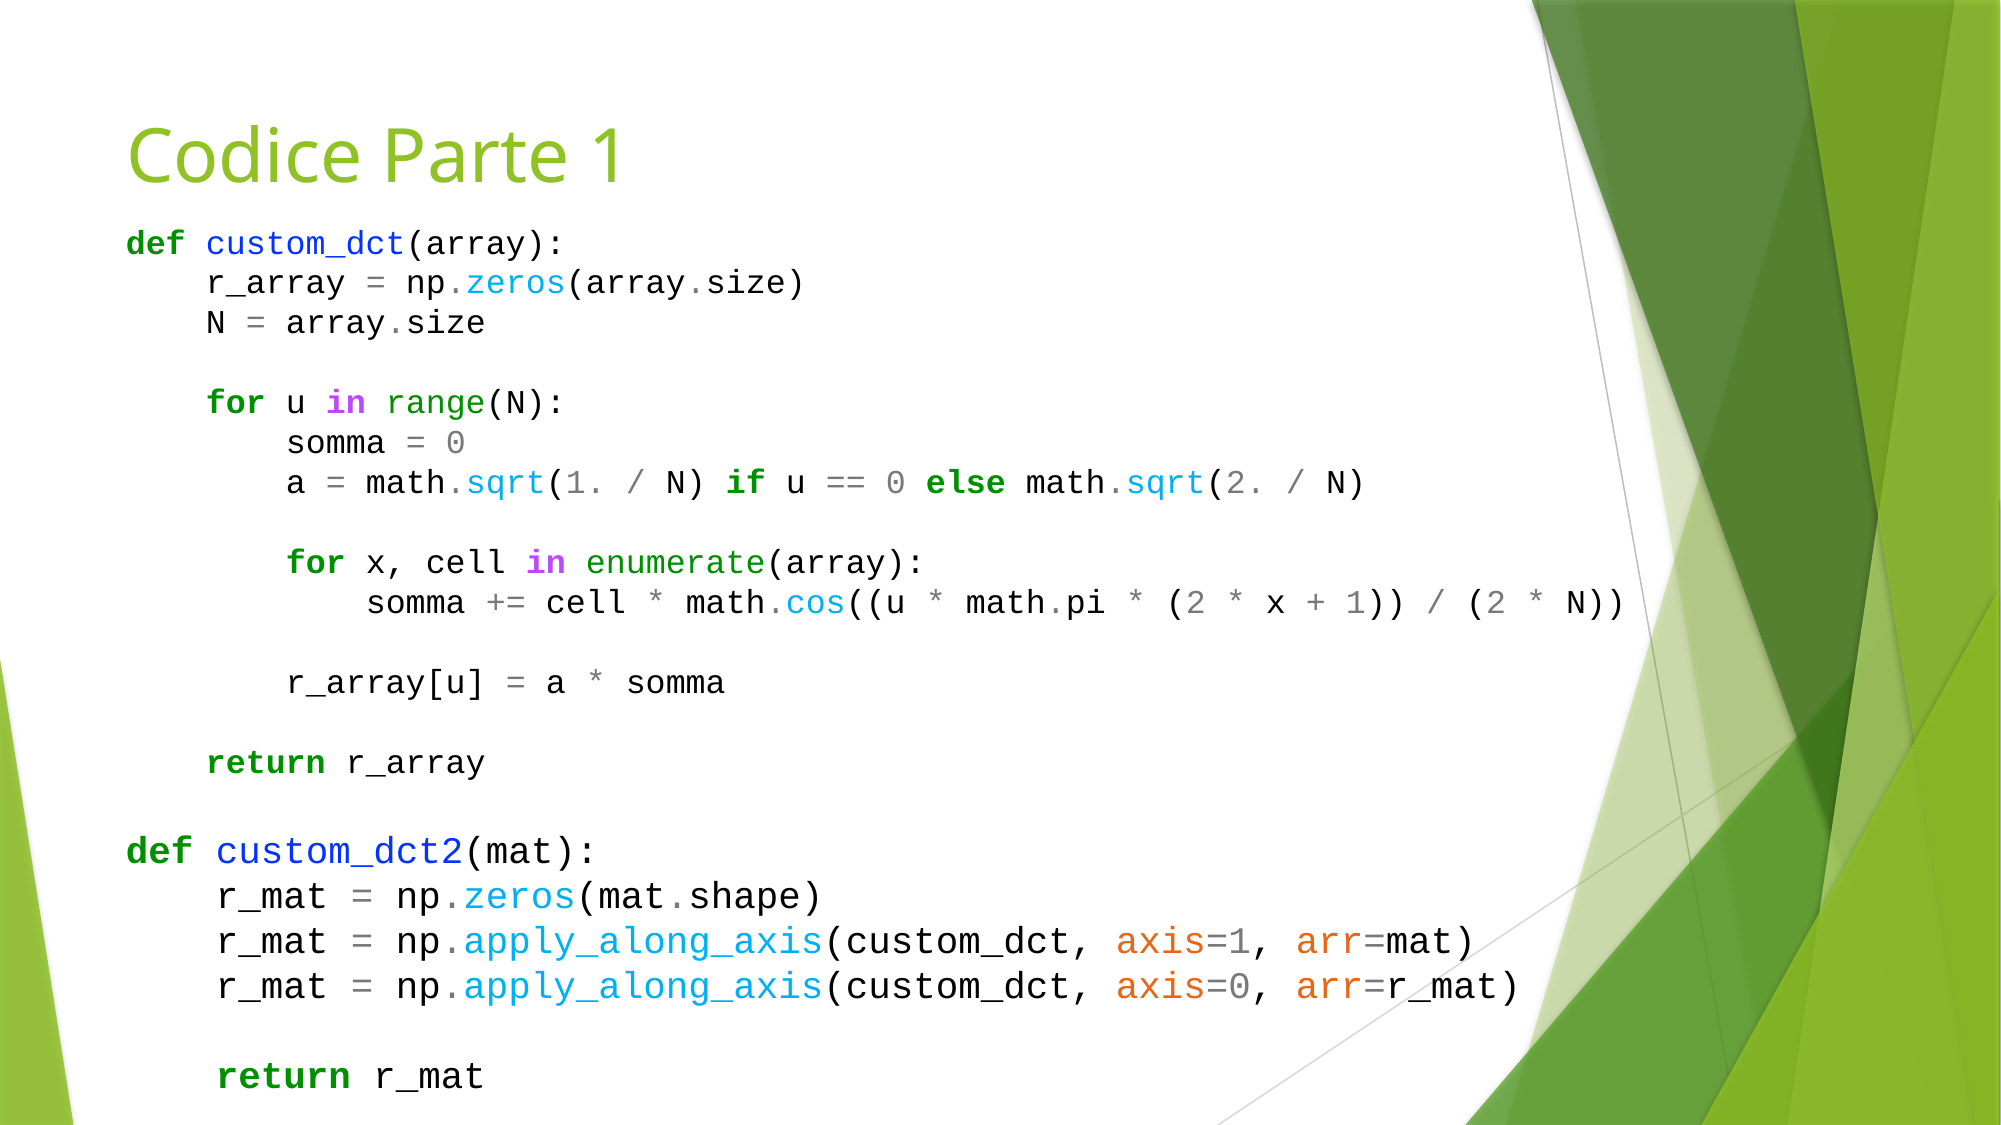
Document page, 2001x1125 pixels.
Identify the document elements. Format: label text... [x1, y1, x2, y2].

text_box def custom_dct2(mat): r_mat = np.zeros(mat.shape) r_mat = np.apply_along_axis(custom_dct, axis=1, arr=mat) r_mat = np.apply_along_axis(custom_dct, axis=0, arr=r_mat) return r_mat [111, 818, 1676, 1103]
title Codice Parte 1 [111, 99, 1522, 213]
text_box def custom_dct(array): r_array = np.zeros(array.size) N = array.size for u in range(N): somma = 0 a = math.sqrt(1. / N) if u == 0 else math.sqrt(2. / N) for x, cell in enumerate(array): somma += cell * math.cos((u * math.pi * (2 * x + 1)) / (2 * N)) r_array[u] = a * somma return r_array [111, 213, 1797, 788]
